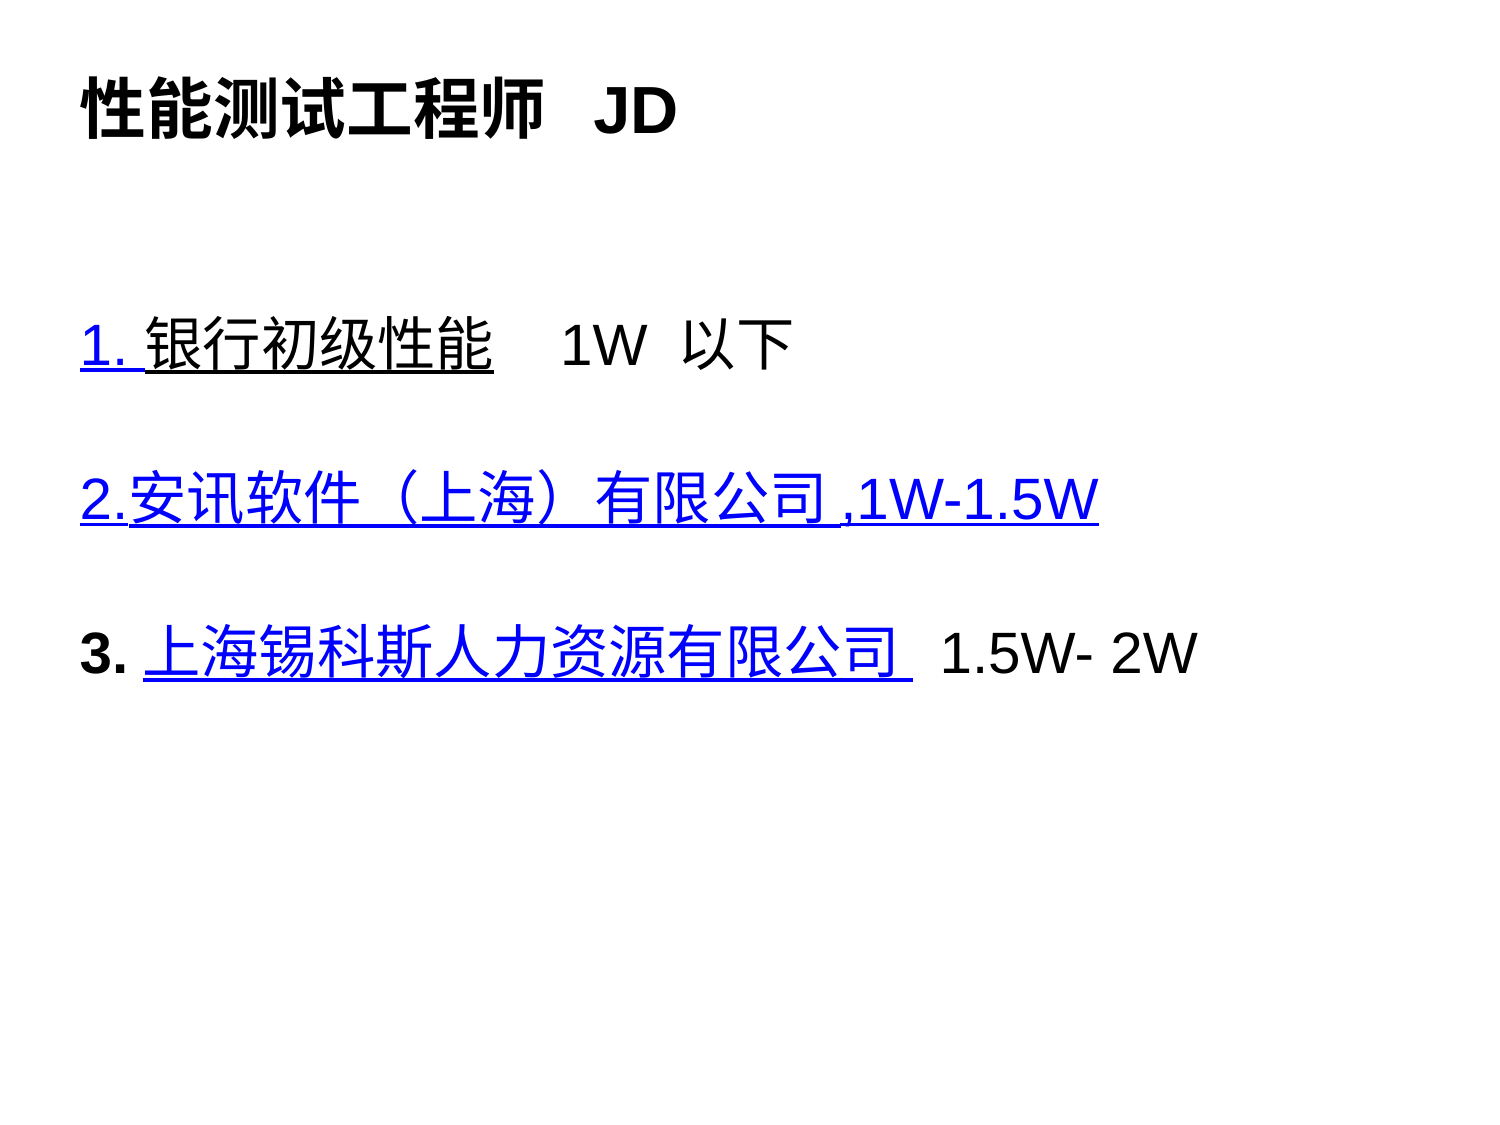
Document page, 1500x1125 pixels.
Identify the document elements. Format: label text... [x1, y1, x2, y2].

text_box 性能测试工程师 JD 1. 银行初级性能 1W 以下 2.安讯软件（上海）有限公司 ,1W-1.5W 3.上海锡科斯人力资源有限公司 1.5W- 2W [64, 59, 1252, 912]
